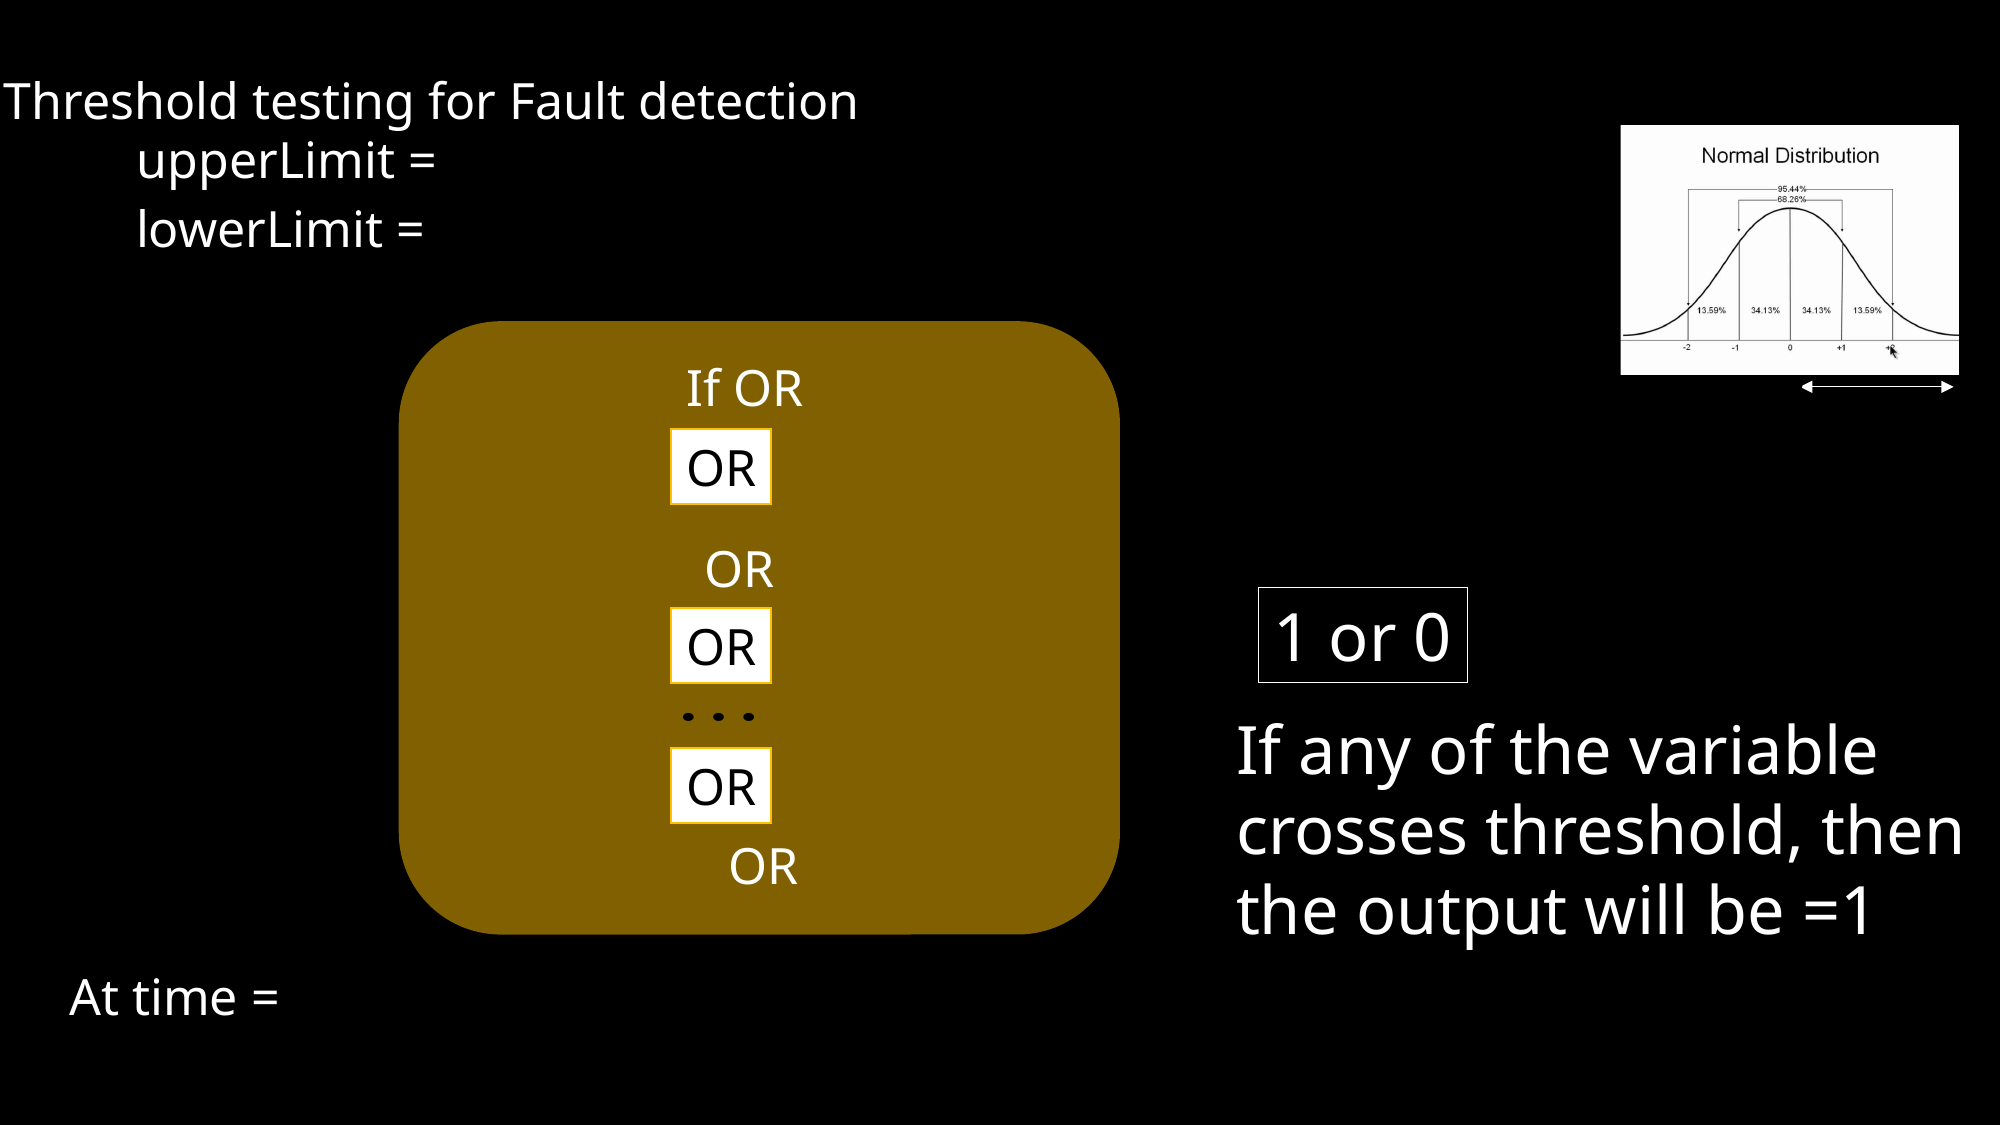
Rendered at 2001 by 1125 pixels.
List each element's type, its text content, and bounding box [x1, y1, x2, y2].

text_box If any of the variable crosses threshold, then the output will be =1 [1221, 700, 1999, 956]
text_box [398, 321, 1120, 935]
text_box OR [670, 428, 772, 505]
picture [1620, 125, 1959, 375]
text_box 1 or 0 [1258, 587, 1468, 683]
text_box OR [670, 607, 772, 684]
text_box OR [670, 747, 772, 824]
text_box Threshold testing for Fault detection [0, 61, 875, 137]
